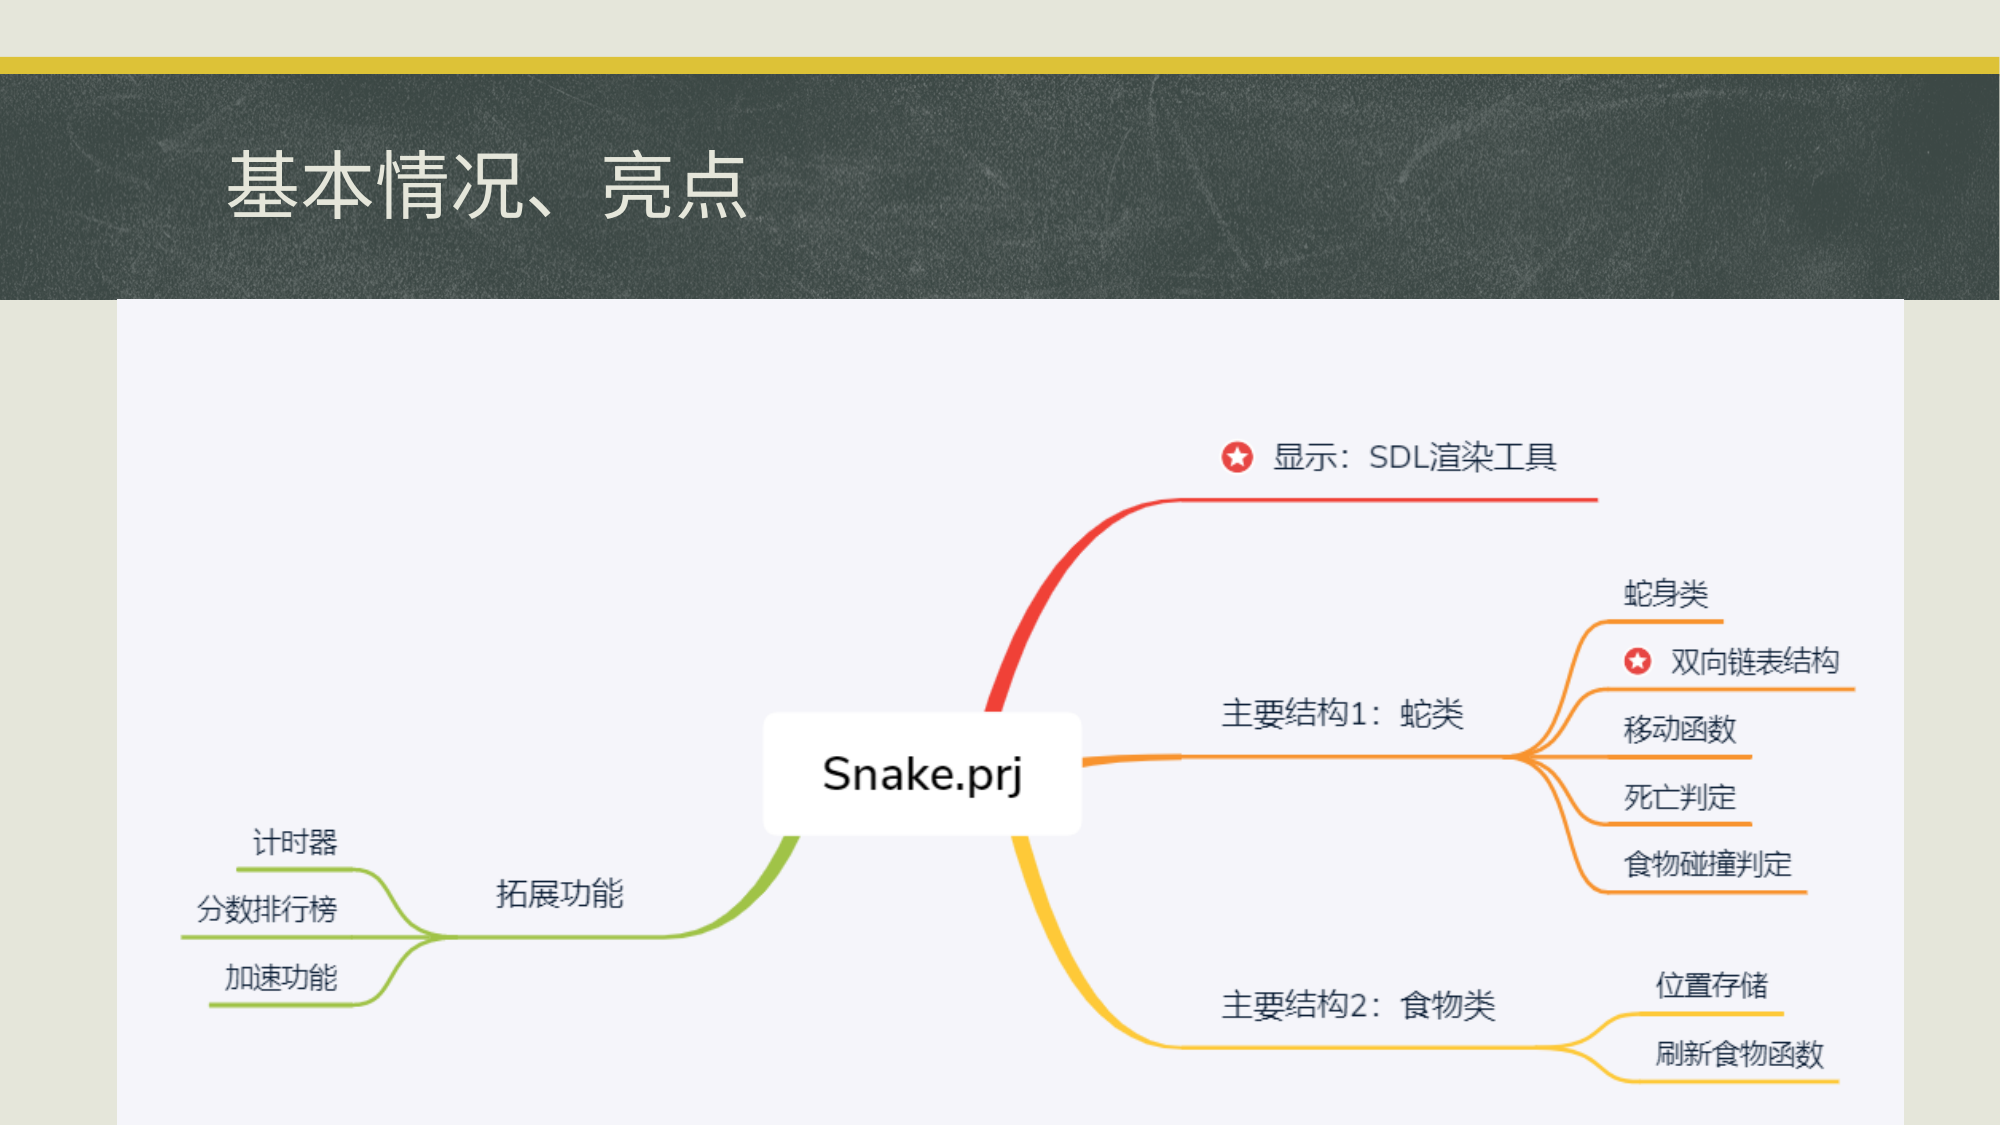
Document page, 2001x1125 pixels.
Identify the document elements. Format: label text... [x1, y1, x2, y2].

title 基本情况、亮点 [210, 76, 1790, 299]
picture [0, 74, 2000, 1125]
